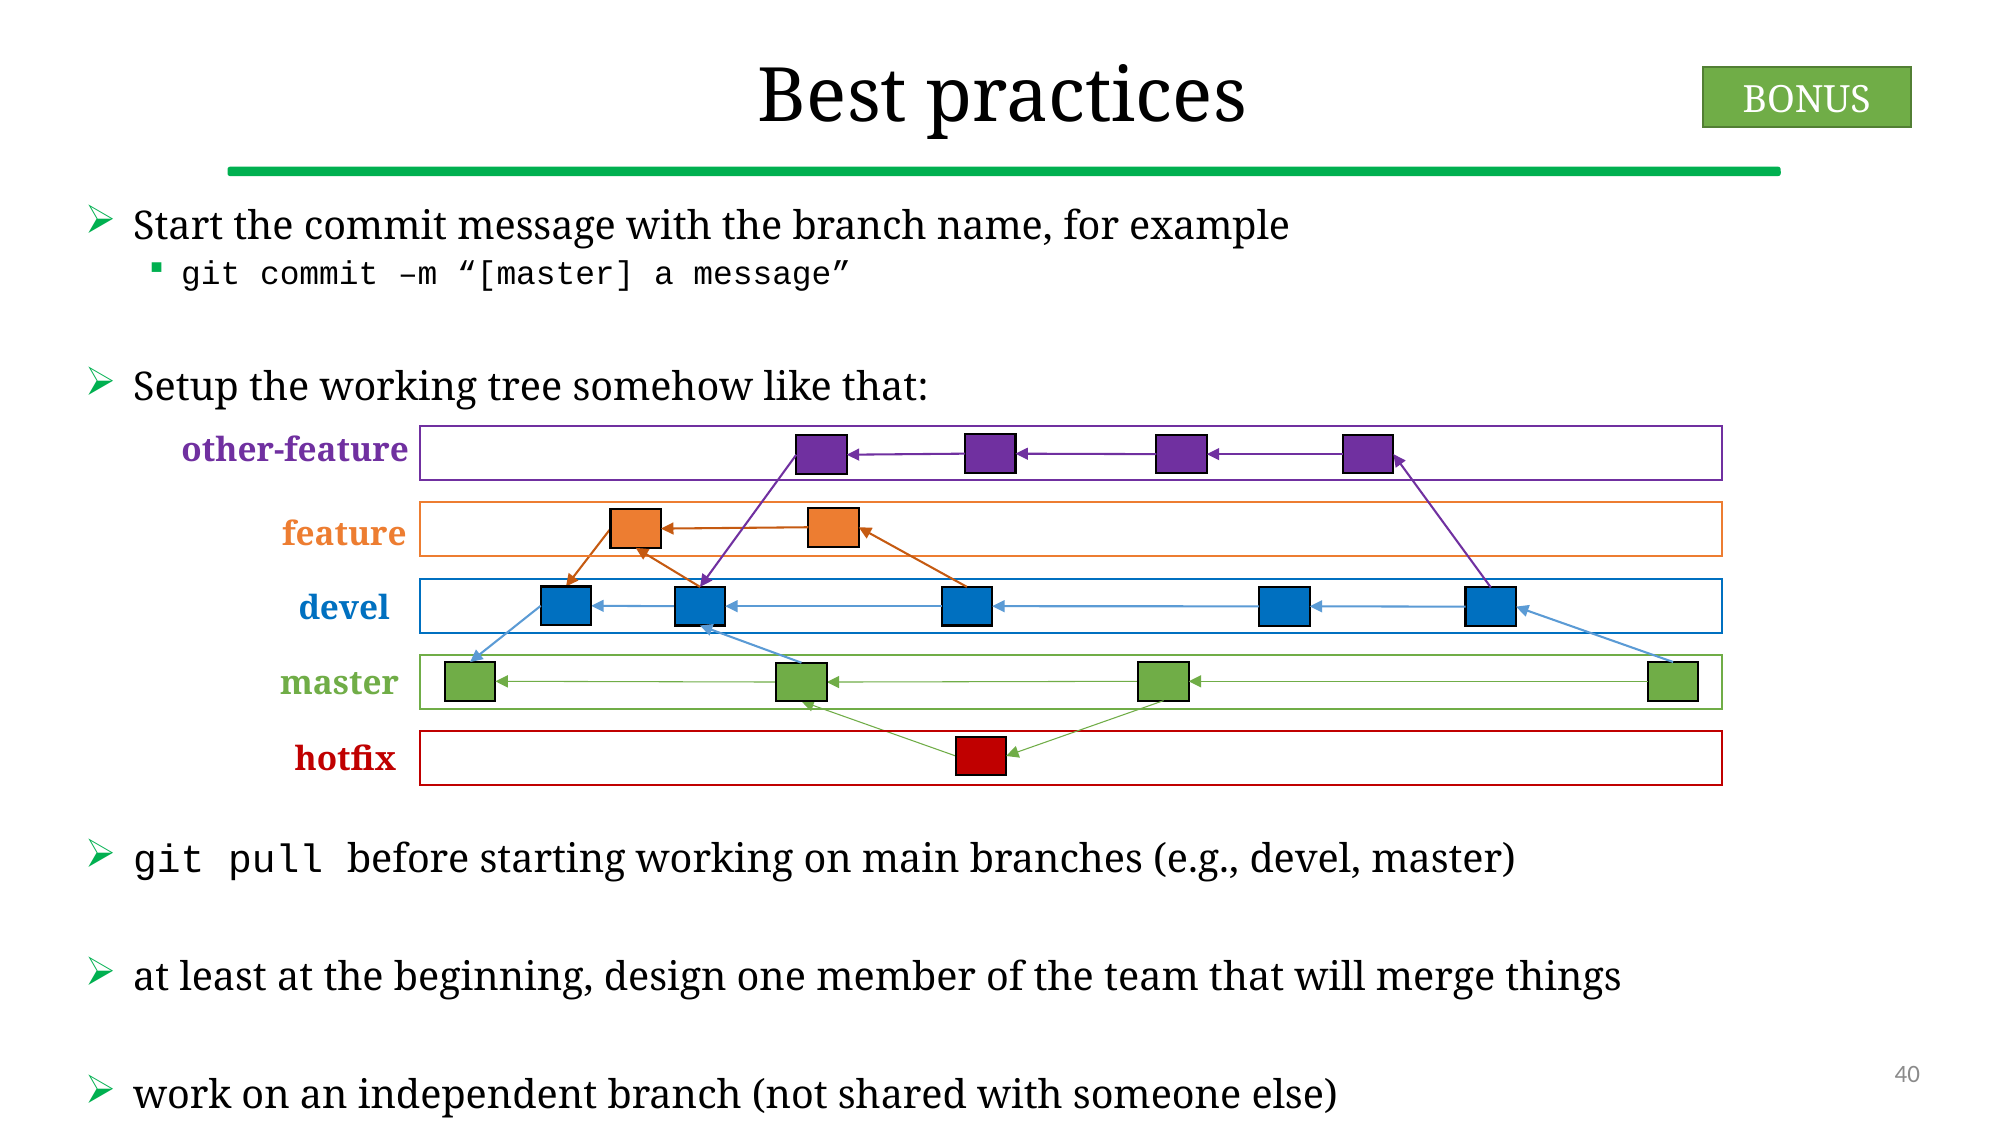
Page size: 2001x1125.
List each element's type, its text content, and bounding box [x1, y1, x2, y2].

text_box [726, 607, 1516, 634]
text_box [635, 547, 700, 587]
text_box [775, 662, 828, 702]
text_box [1516, 606, 1674, 662]
text_box [1491, 501, 1723, 557]
text_box [1155, 434, 1208, 474]
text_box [700, 454, 797, 587]
list Start the commit message with the branch name, for example git commit –m “[master] a message” Setup the working tree somehow like that: git pull before starting working on main branches (e.g., devel, master) at least at the beginning, design one member of the team that will merge things work on an independent branch (not shared with someone else) [70, 197, 1936, 1125]
text_box [797, 501, 1393, 557]
text_box other-feature [166, 419, 425, 476]
text_box [1258, 586, 1311, 627]
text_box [470, 605, 541, 662]
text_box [566, 528, 611, 587]
text_box [541, 607, 700, 634]
text_box [1342, 434, 1394, 474]
text_box [1647, 661, 1699, 702]
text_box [858, 527, 967, 587]
text_box [419, 578, 566, 634]
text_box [801, 701, 956, 756]
text_box [955, 736, 1007, 776]
text_box [1164, 654, 1723, 710]
text_box [419, 654, 801, 710]
text_box BONUS [1702, 66, 1912, 128]
text_box [795, 434, 848, 475]
text_box [726, 578, 941, 605]
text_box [700, 625, 802, 663]
text_box [419, 425, 1723, 481]
text_box [941, 586, 993, 627]
text_box feature [266, 504, 423, 560]
text_box [609, 508, 662, 549]
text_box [1393, 454, 1491, 588]
text_box [964, 433, 1017, 474]
text_box [540, 585, 592, 626]
text_box [1137, 661, 1190, 702]
title Best practices [70, 26, 1936, 168]
text_box [802, 654, 1647, 681]
text_box devel [283, 578, 406, 635]
text_box [419, 501, 700, 557]
text_box [807, 507, 860, 548]
text_box [828, 682, 1137, 710]
text_box [419, 730, 1723, 786]
text_box master [264, 652, 415, 709]
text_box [1006, 700, 1164, 756]
text_box [1491, 578, 1723, 634]
slide_number 40 [1412, 1042, 1936, 1103]
text_box [967, 578, 1464, 605]
text_box [1464, 586, 1517, 627]
text_box [592, 578, 674, 605]
text_box [674, 587, 726, 627]
text_box hotfix [279, 728, 412, 785]
